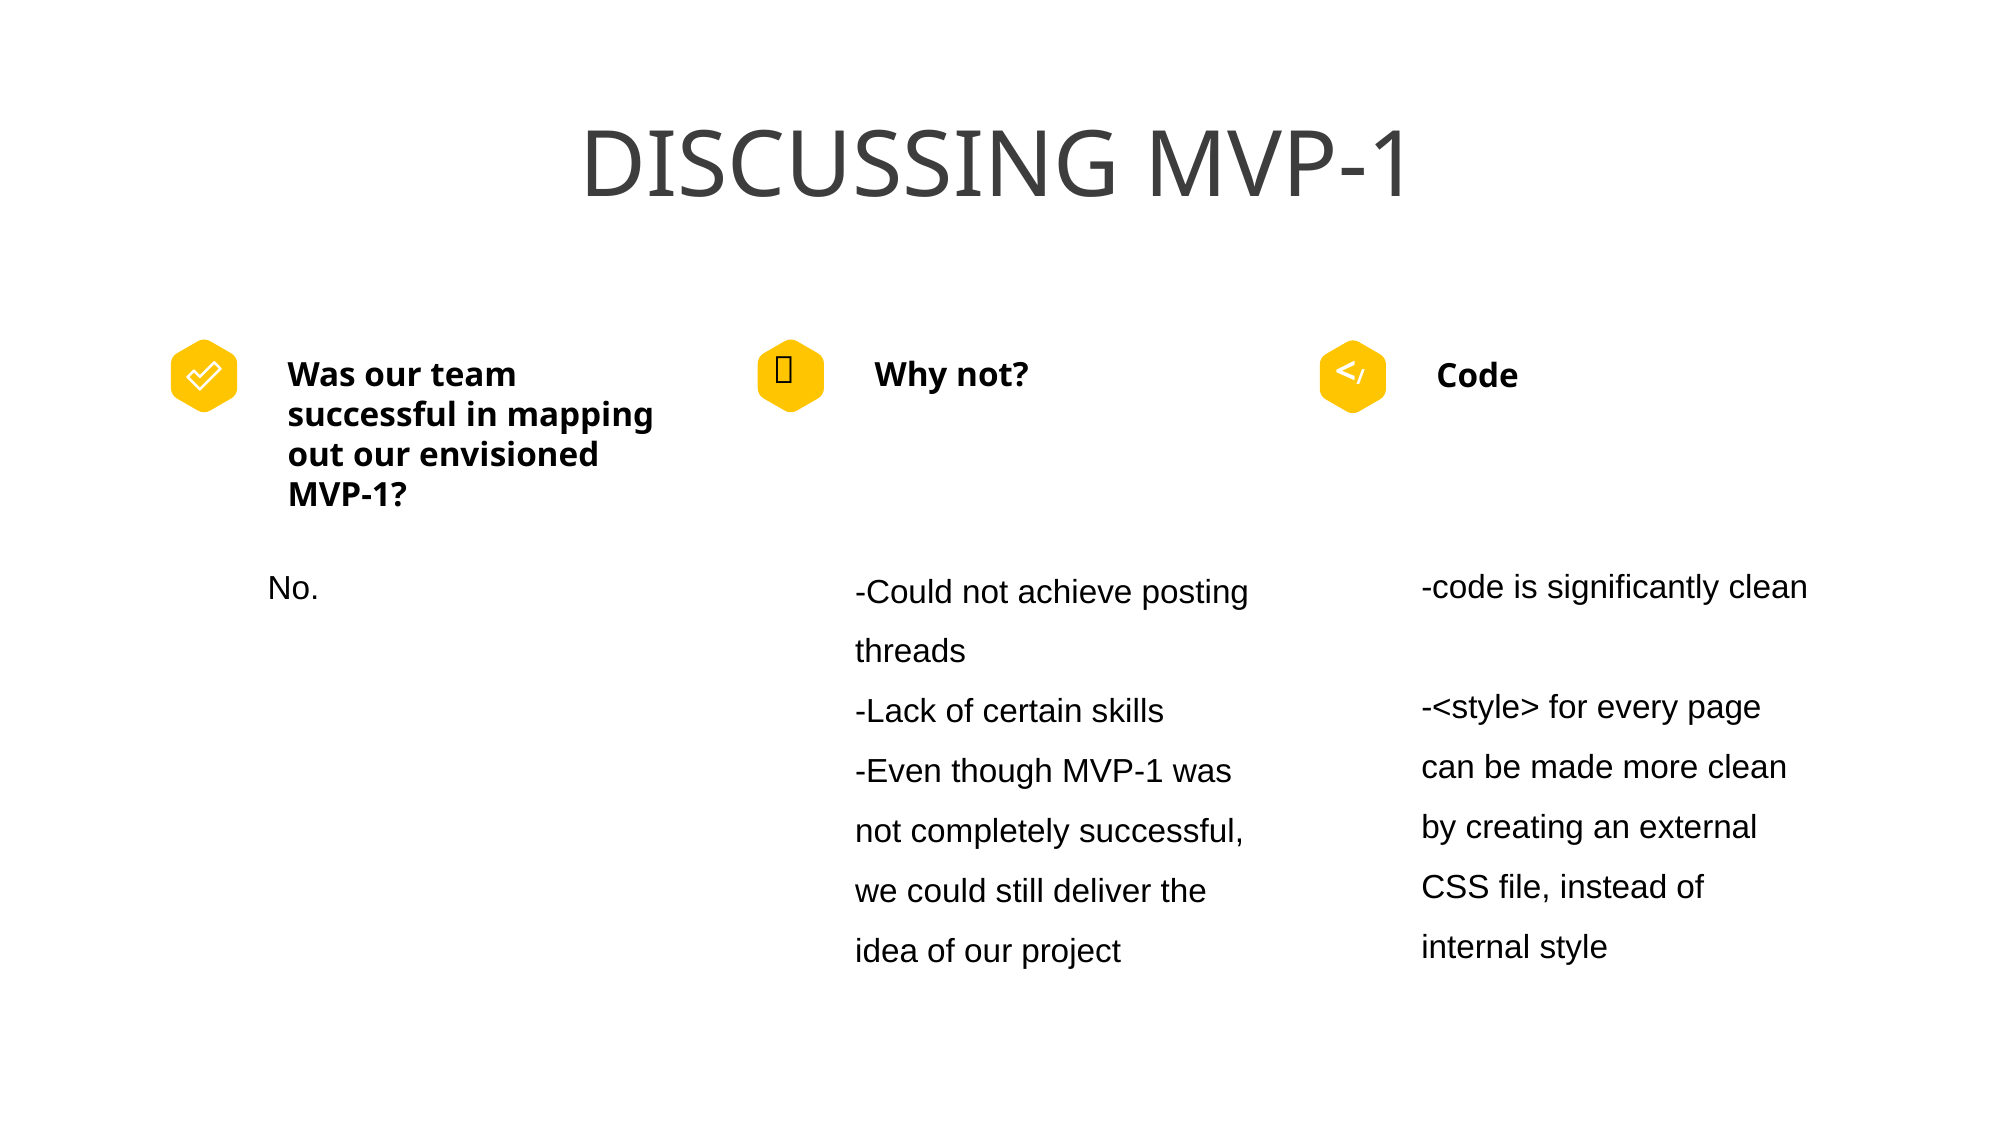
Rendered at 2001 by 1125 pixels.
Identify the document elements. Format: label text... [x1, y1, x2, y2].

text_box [170, 338, 685, 1035]
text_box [1319, 339, 1834, 1023]
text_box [757, 338, 1272, 1052]
text_box DISCUSSING MVP-1 [137, 96, 1863, 224]
